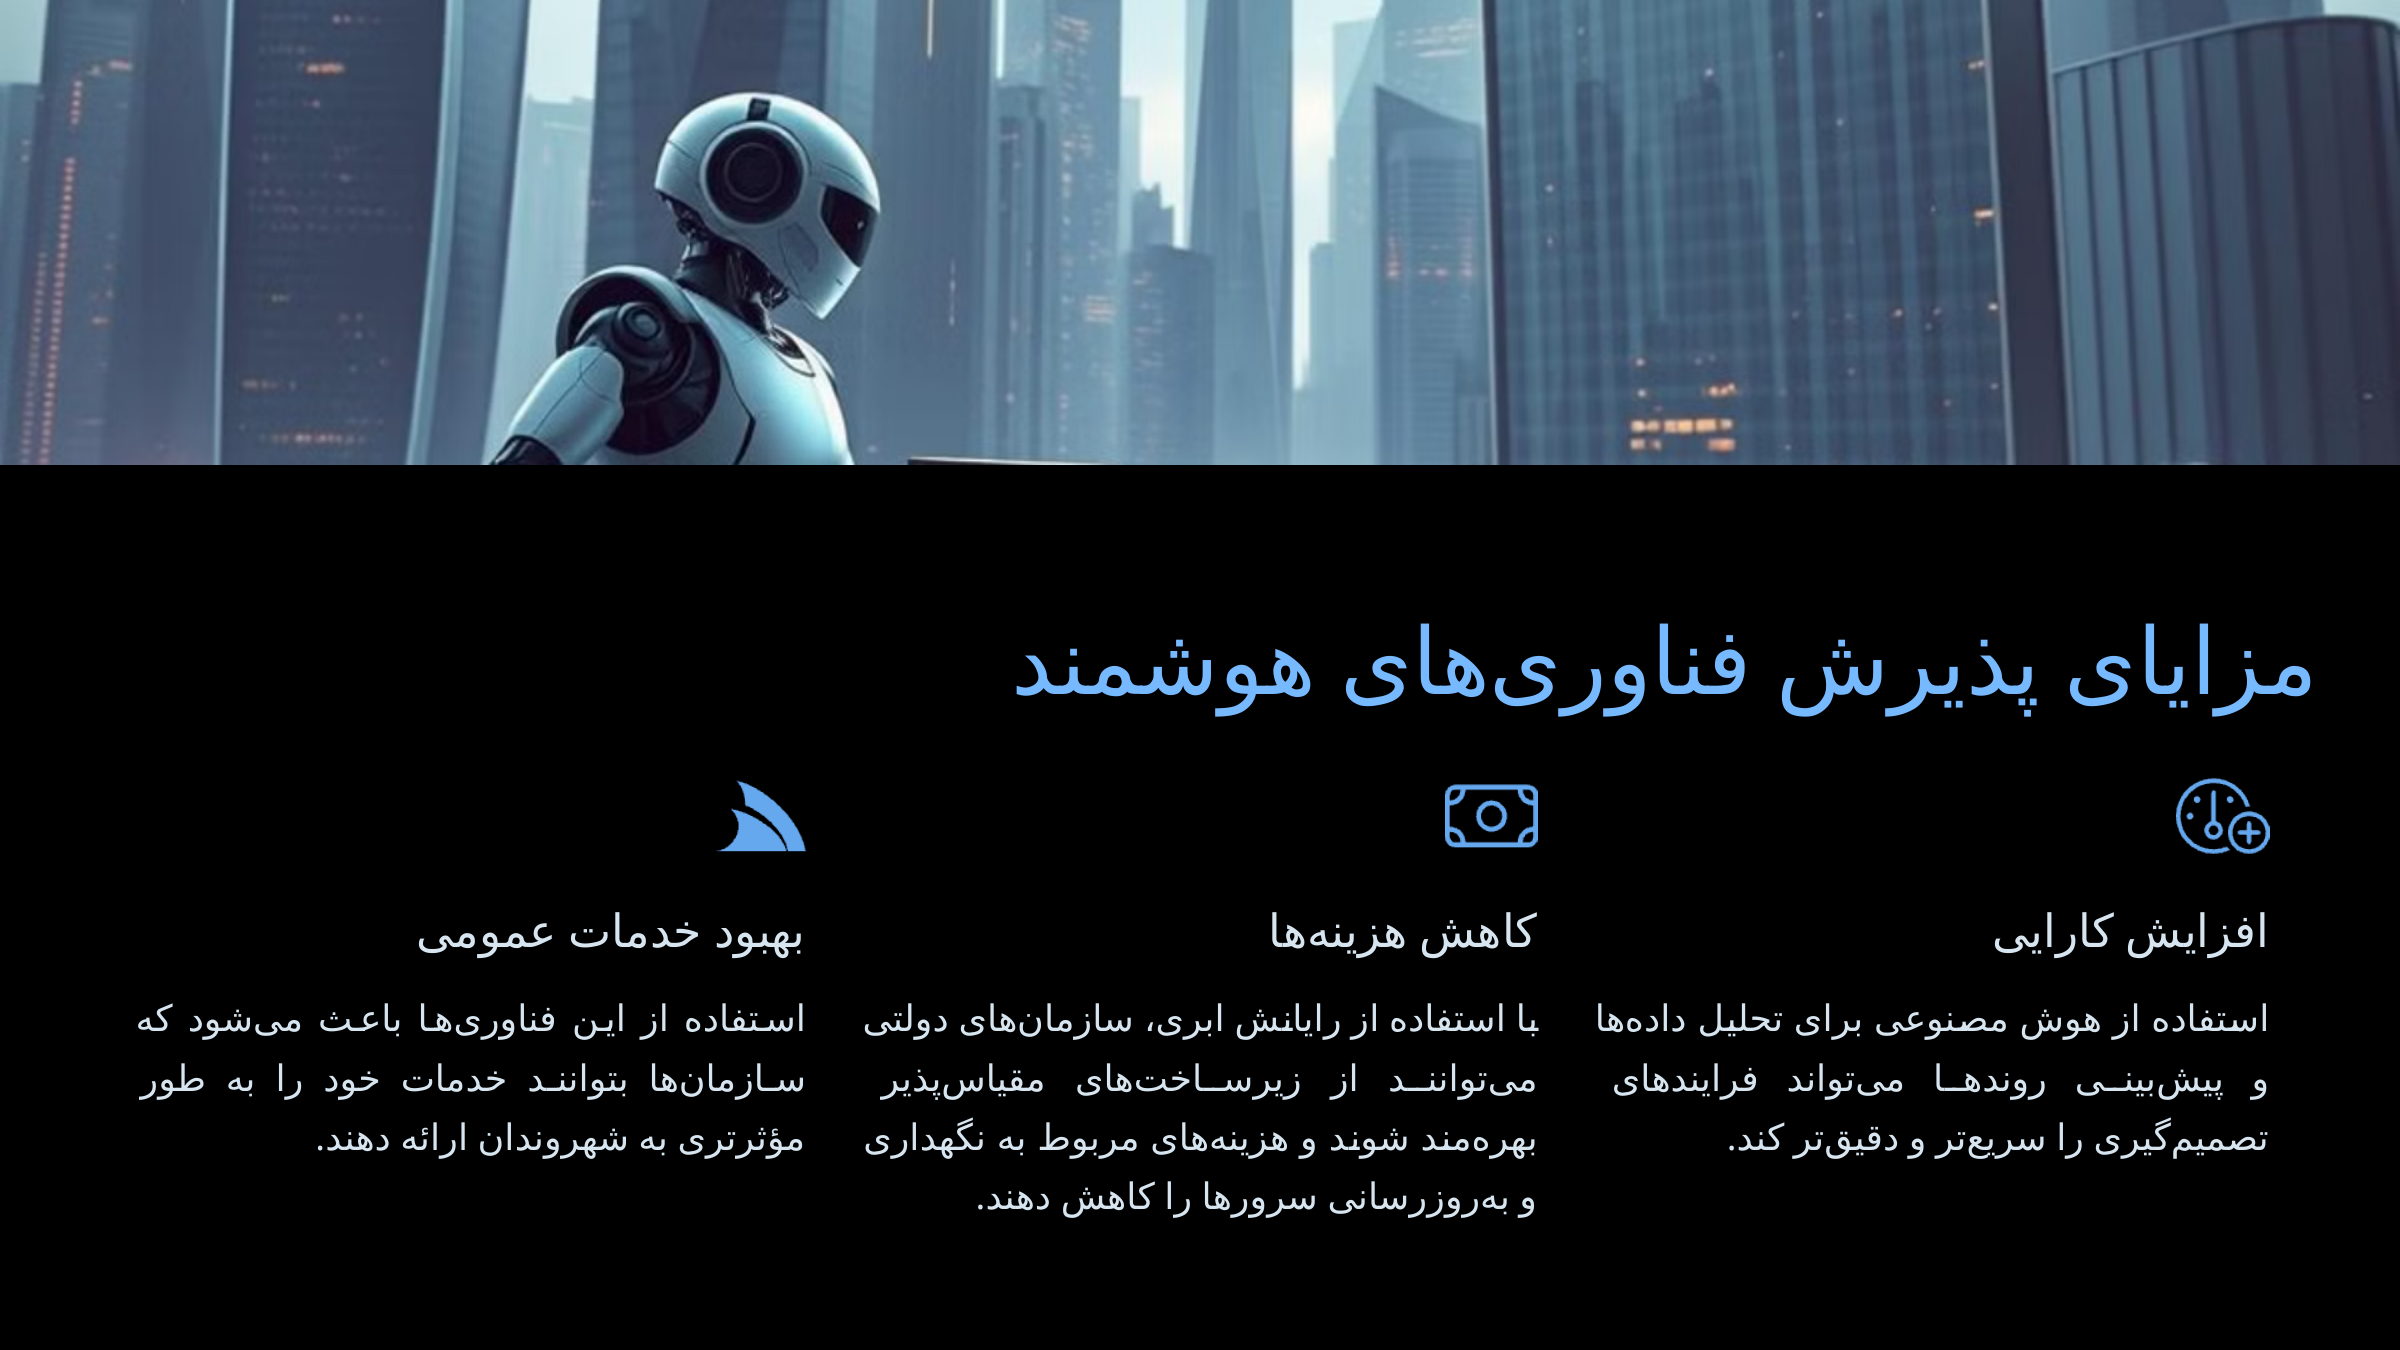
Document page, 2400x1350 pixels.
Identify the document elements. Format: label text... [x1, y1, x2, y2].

picture [713, 769, 807, 863]
text_box بهبود خدمات عمومی [341, 899, 807, 958]
picture [0, 0, 2400, 466]
text_box کاهش هزینه‌ها [1072, 899, 1538, 958]
text_box مزایای پذیرش فناوری‌های هوشمند [1011, 597, 2270, 714]
text_box استفاده از این فناوری‌ها باعث می‌شود که سازمان‌ها بتوانند خدمات خود را به طور مؤثرتری به شهروندان ارائه دهند. [130, 979, 807, 1159]
picture [1444, 769, 1539, 863]
text_box با استفاده از رایانش ابری، سازمان‌های دولتی می‌توانند از زیرساخت‌های مقیاس‌پذیر بهره‌مند شوند و هزینه‌های مربوط به نگهداری و به‌روزرسانی سرورها را کاهش دهند. [862, 979, 1538, 1218]
picture [2176, 769, 2270, 863]
text_box استفاده از هوش مصنوعی برای تحلیل داده‌ها و پیش‌بینی روندها می‌تواند فرایندهای تصمیم‌گیری را سریع‌تر و دقیق‌تر کند. [1593, 979, 2270, 1159]
text_box افزایش کارایی [1804, 899, 2270, 958]
